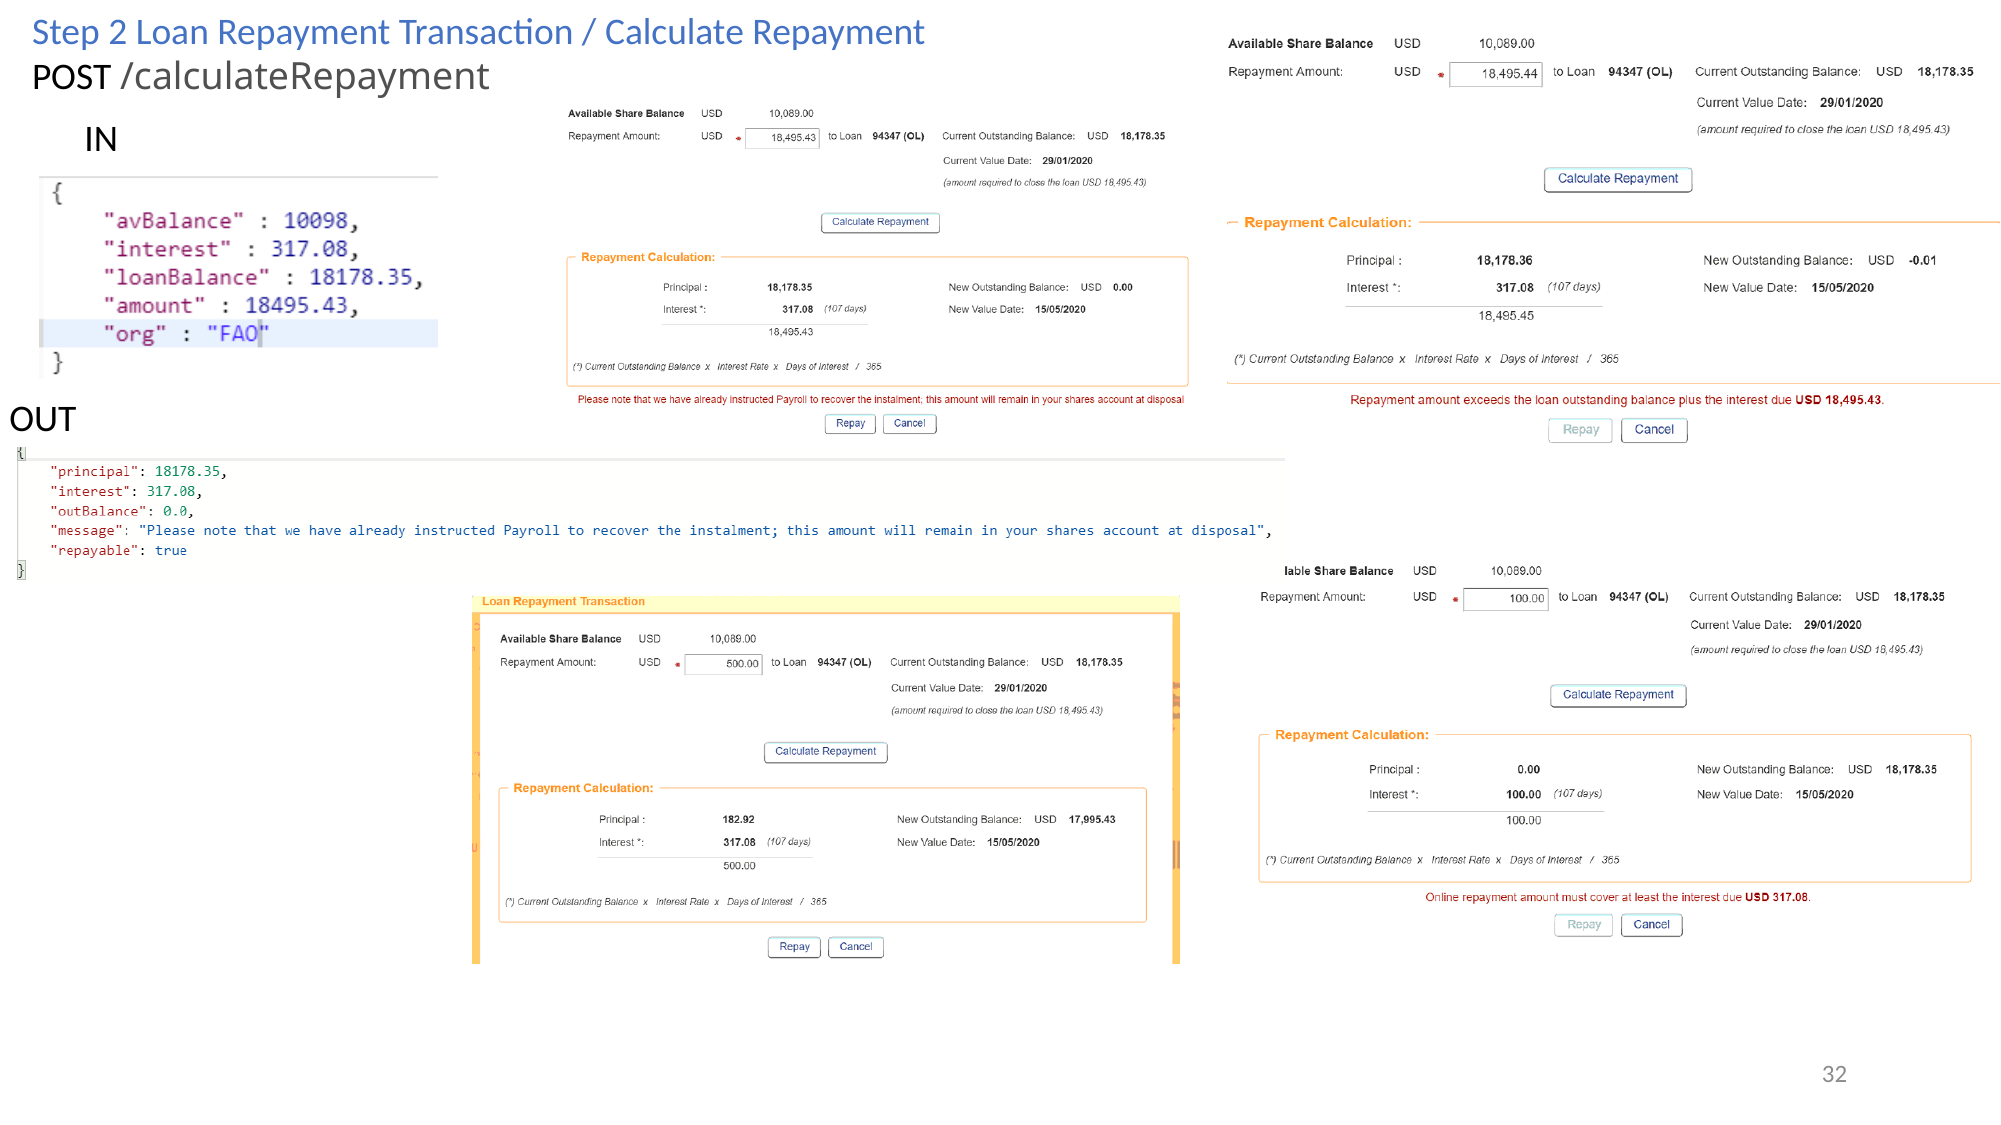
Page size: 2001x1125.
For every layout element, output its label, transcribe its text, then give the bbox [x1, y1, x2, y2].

picture [472, 595, 1180, 964]
slide_number 32 [1412, 1042, 1863, 1103]
picture [563, 105, 1195, 438]
text_box Step 2 Loan Repayment Transaction / Calculate Repayment POST /calculateRepayment [17, 0, 1901, 105]
picture [16, 33, 2000, 939]
text_box IN [69, 106, 186, 167]
picture [39, 175, 438, 379]
text_box OUT [0, 386, 111, 447]
